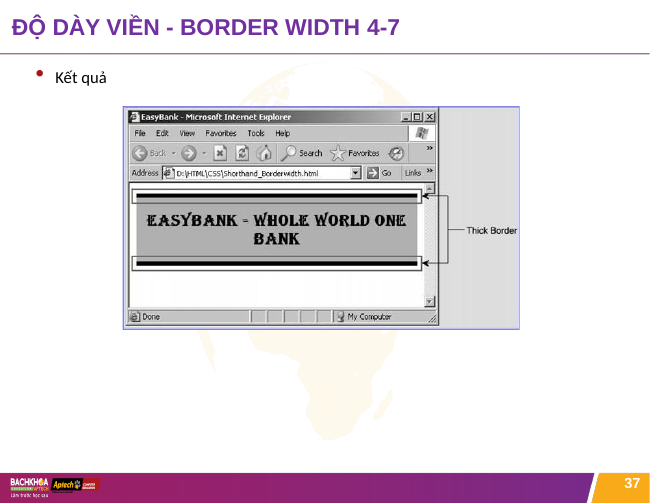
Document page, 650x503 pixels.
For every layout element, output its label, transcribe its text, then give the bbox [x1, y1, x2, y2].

text_box Kết quả [34, 65, 109, 87]
text_box [122, 106, 520, 330]
title ĐỘ DÀY VIỀN - BORDER WIDTH 4-7 [10, 0, 467, 68]
slide_number 37 [617, 340, 646, 503]
picture [0, 0, 650, 503]
